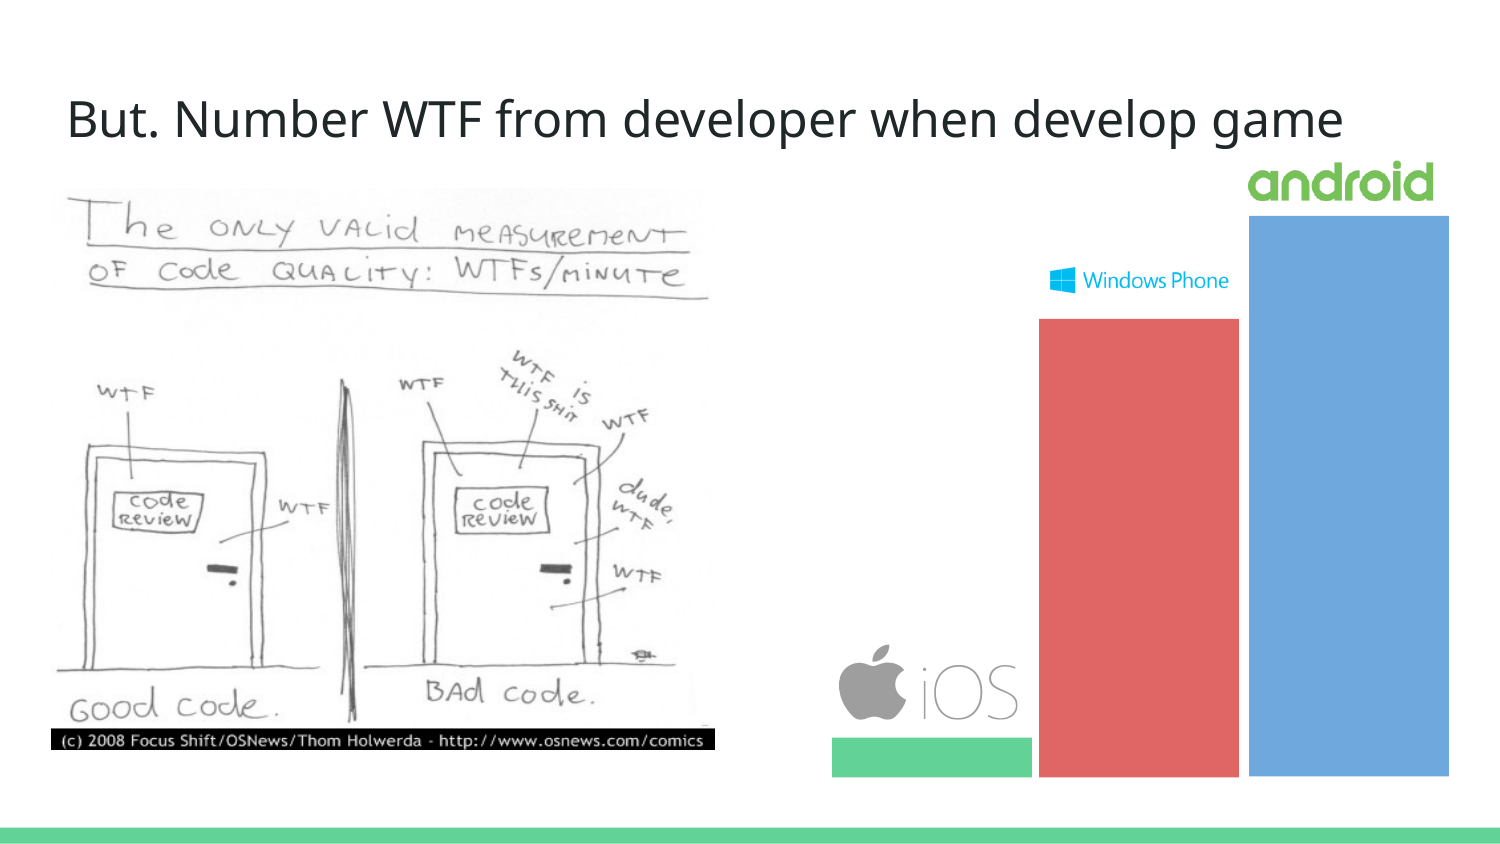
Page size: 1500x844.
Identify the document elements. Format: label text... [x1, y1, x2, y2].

text_box [832, 737, 1032, 778]
text_box [1039, 318, 1239, 778]
picture [829, 639, 1030, 728]
picture [50, 188, 715, 750]
picture [1038, 255, 1240, 304]
title But. Number WTF from developer when develop game [51, 72, 1449, 167]
text_box [1249, 215, 1449, 777]
picture [1248, 160, 1449, 202]
